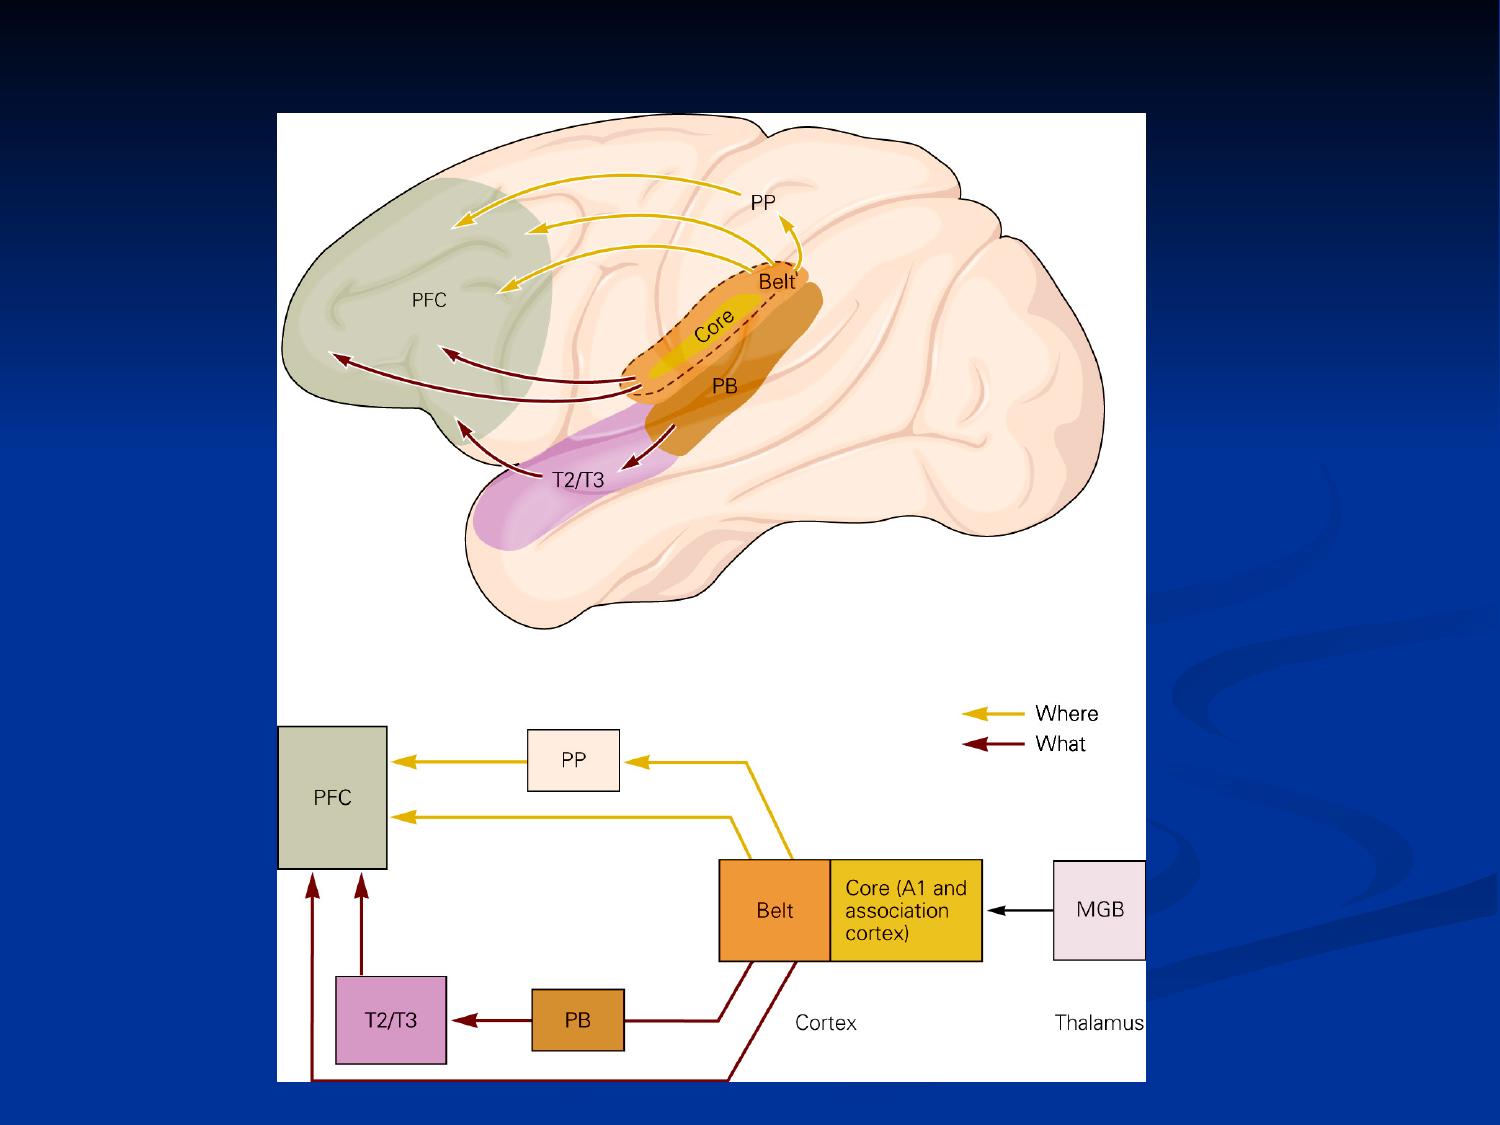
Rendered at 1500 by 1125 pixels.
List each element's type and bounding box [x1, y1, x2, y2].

picture [277, 113, 1147, 1082]
